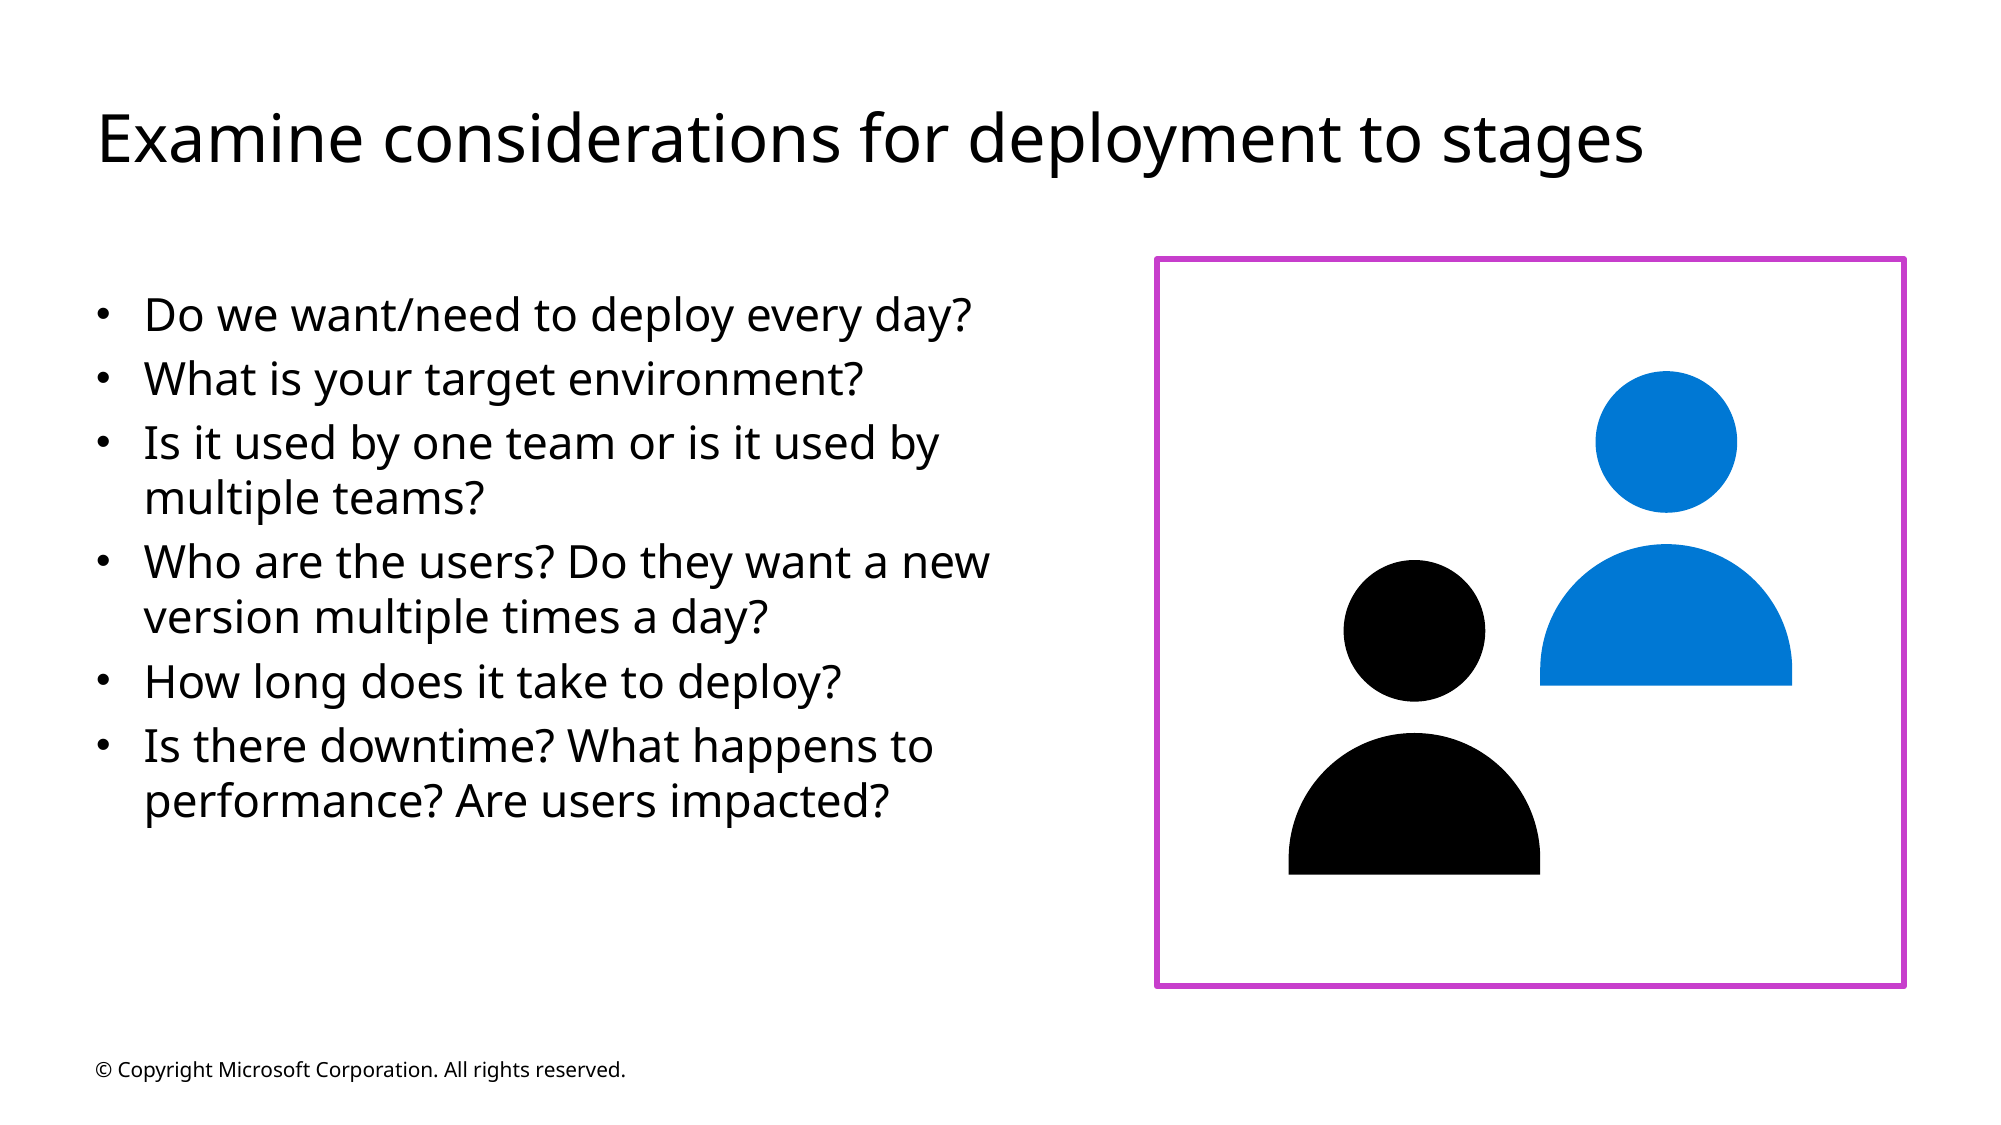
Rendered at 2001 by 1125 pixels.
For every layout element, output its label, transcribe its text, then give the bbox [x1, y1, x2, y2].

text_box [1156, 259, 1905, 987]
picture [1233, 276, 1827, 970]
list Do we want/need to deploy every day? What is your target environment? Is it used by one team or is it used by multiple teams? Who are the users? Do they want a new version multiple times a day? How long does it take to deploy? Is there downtime? What happens to performance? Are users impacted? [96, 285, 1098, 912]
title Examine considerations for deployment to stages [96, 96, 1813, 177]
